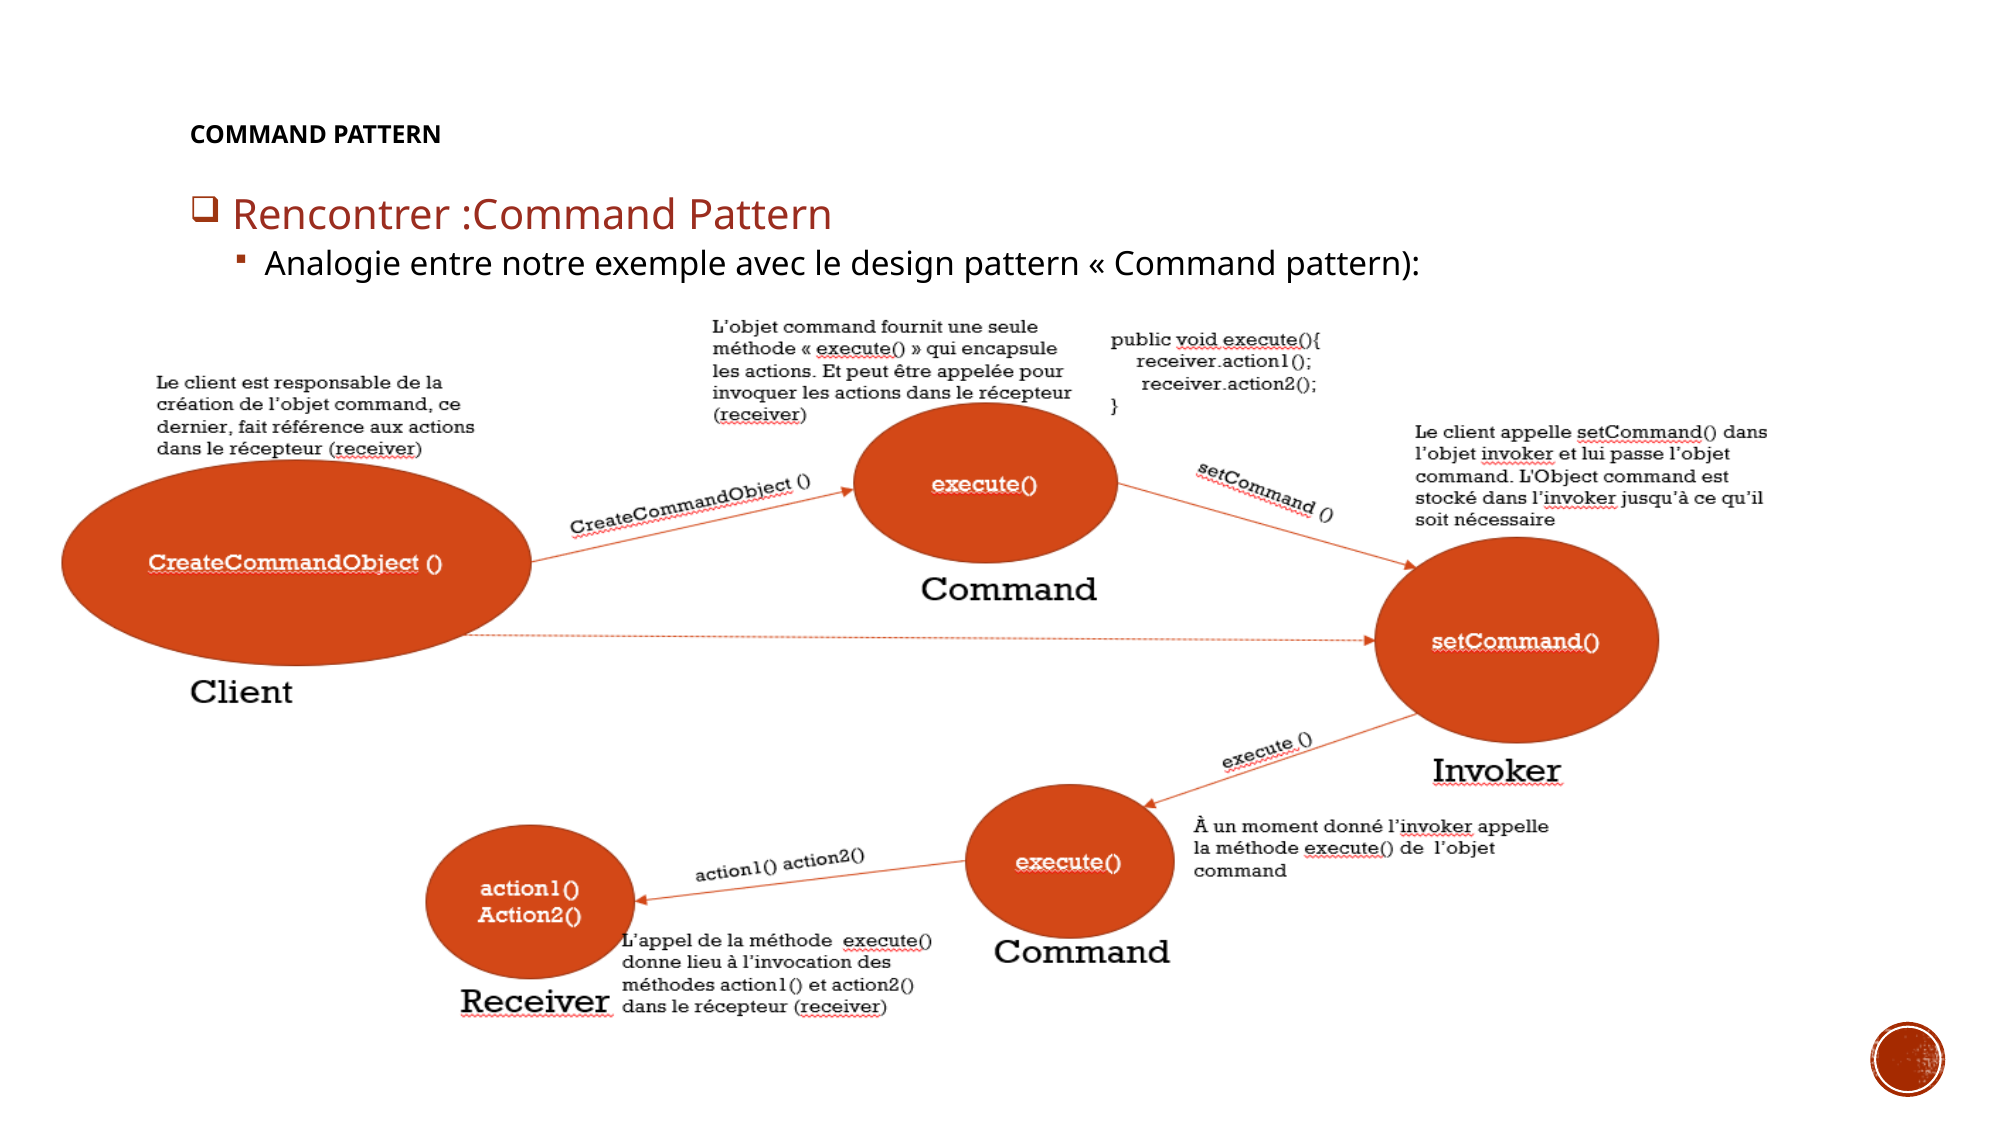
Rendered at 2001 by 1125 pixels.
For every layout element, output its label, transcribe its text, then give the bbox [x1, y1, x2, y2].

picture [60, 311, 1833, 1019]
text_box Rencontrer :Command Pattern Analogie entre notre exemple avec le design pattern « Command pattern): [174, 186, 1914, 959]
title Command Pattern [174, 34, 1825, 186]
